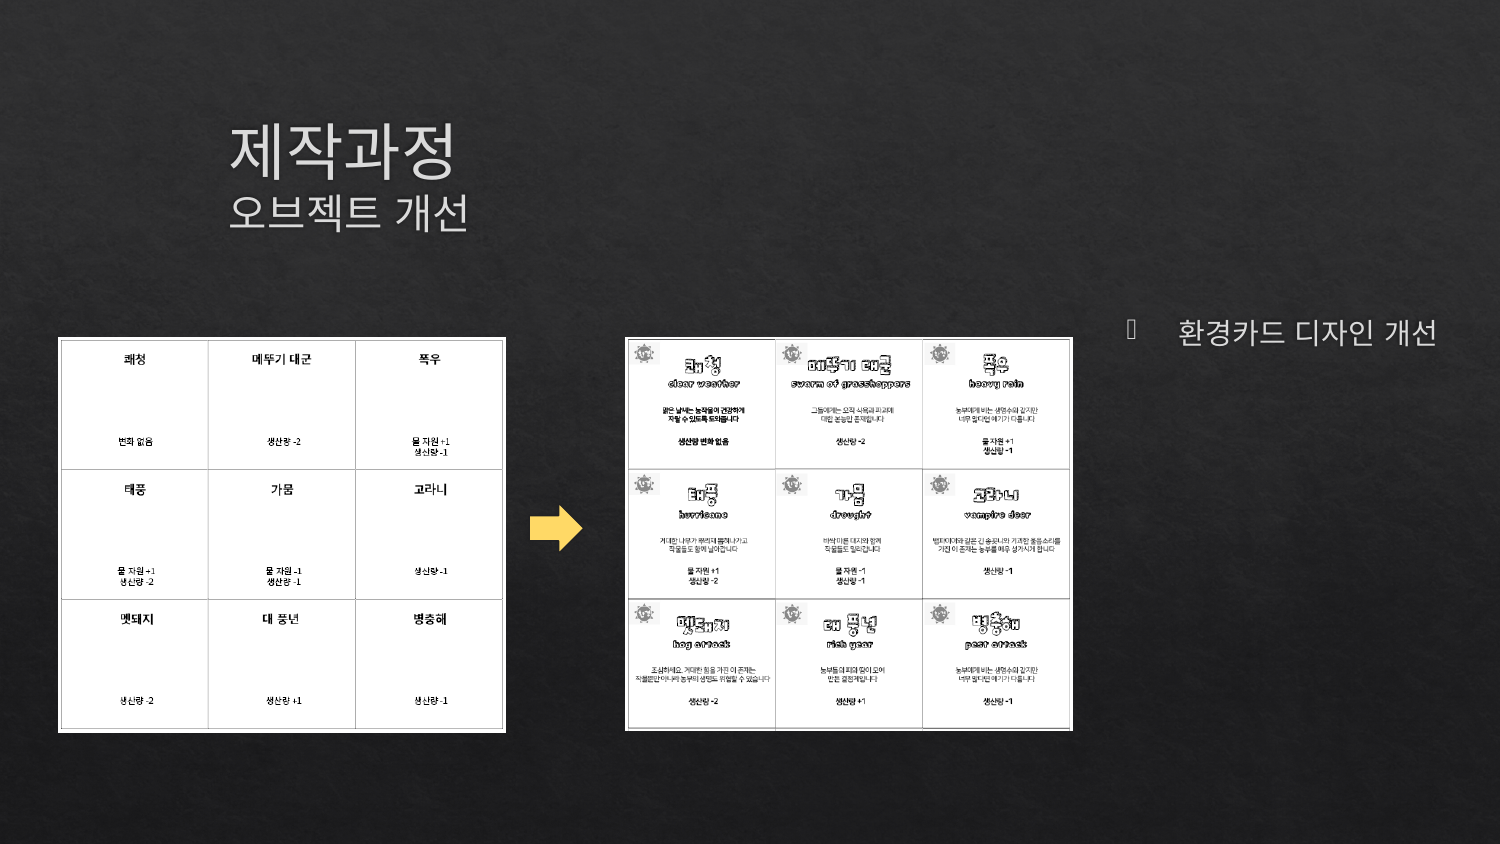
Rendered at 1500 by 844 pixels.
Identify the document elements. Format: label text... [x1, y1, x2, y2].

title 제작과정 오브젝트 개선 [213, 98, 1368, 263]
picture [625, 337, 1074, 731]
picture [57, 337, 506, 733]
list 환경카드 디자인 개선 [1088, 300, 1474, 362]
text_box [529, 502, 584, 554]
